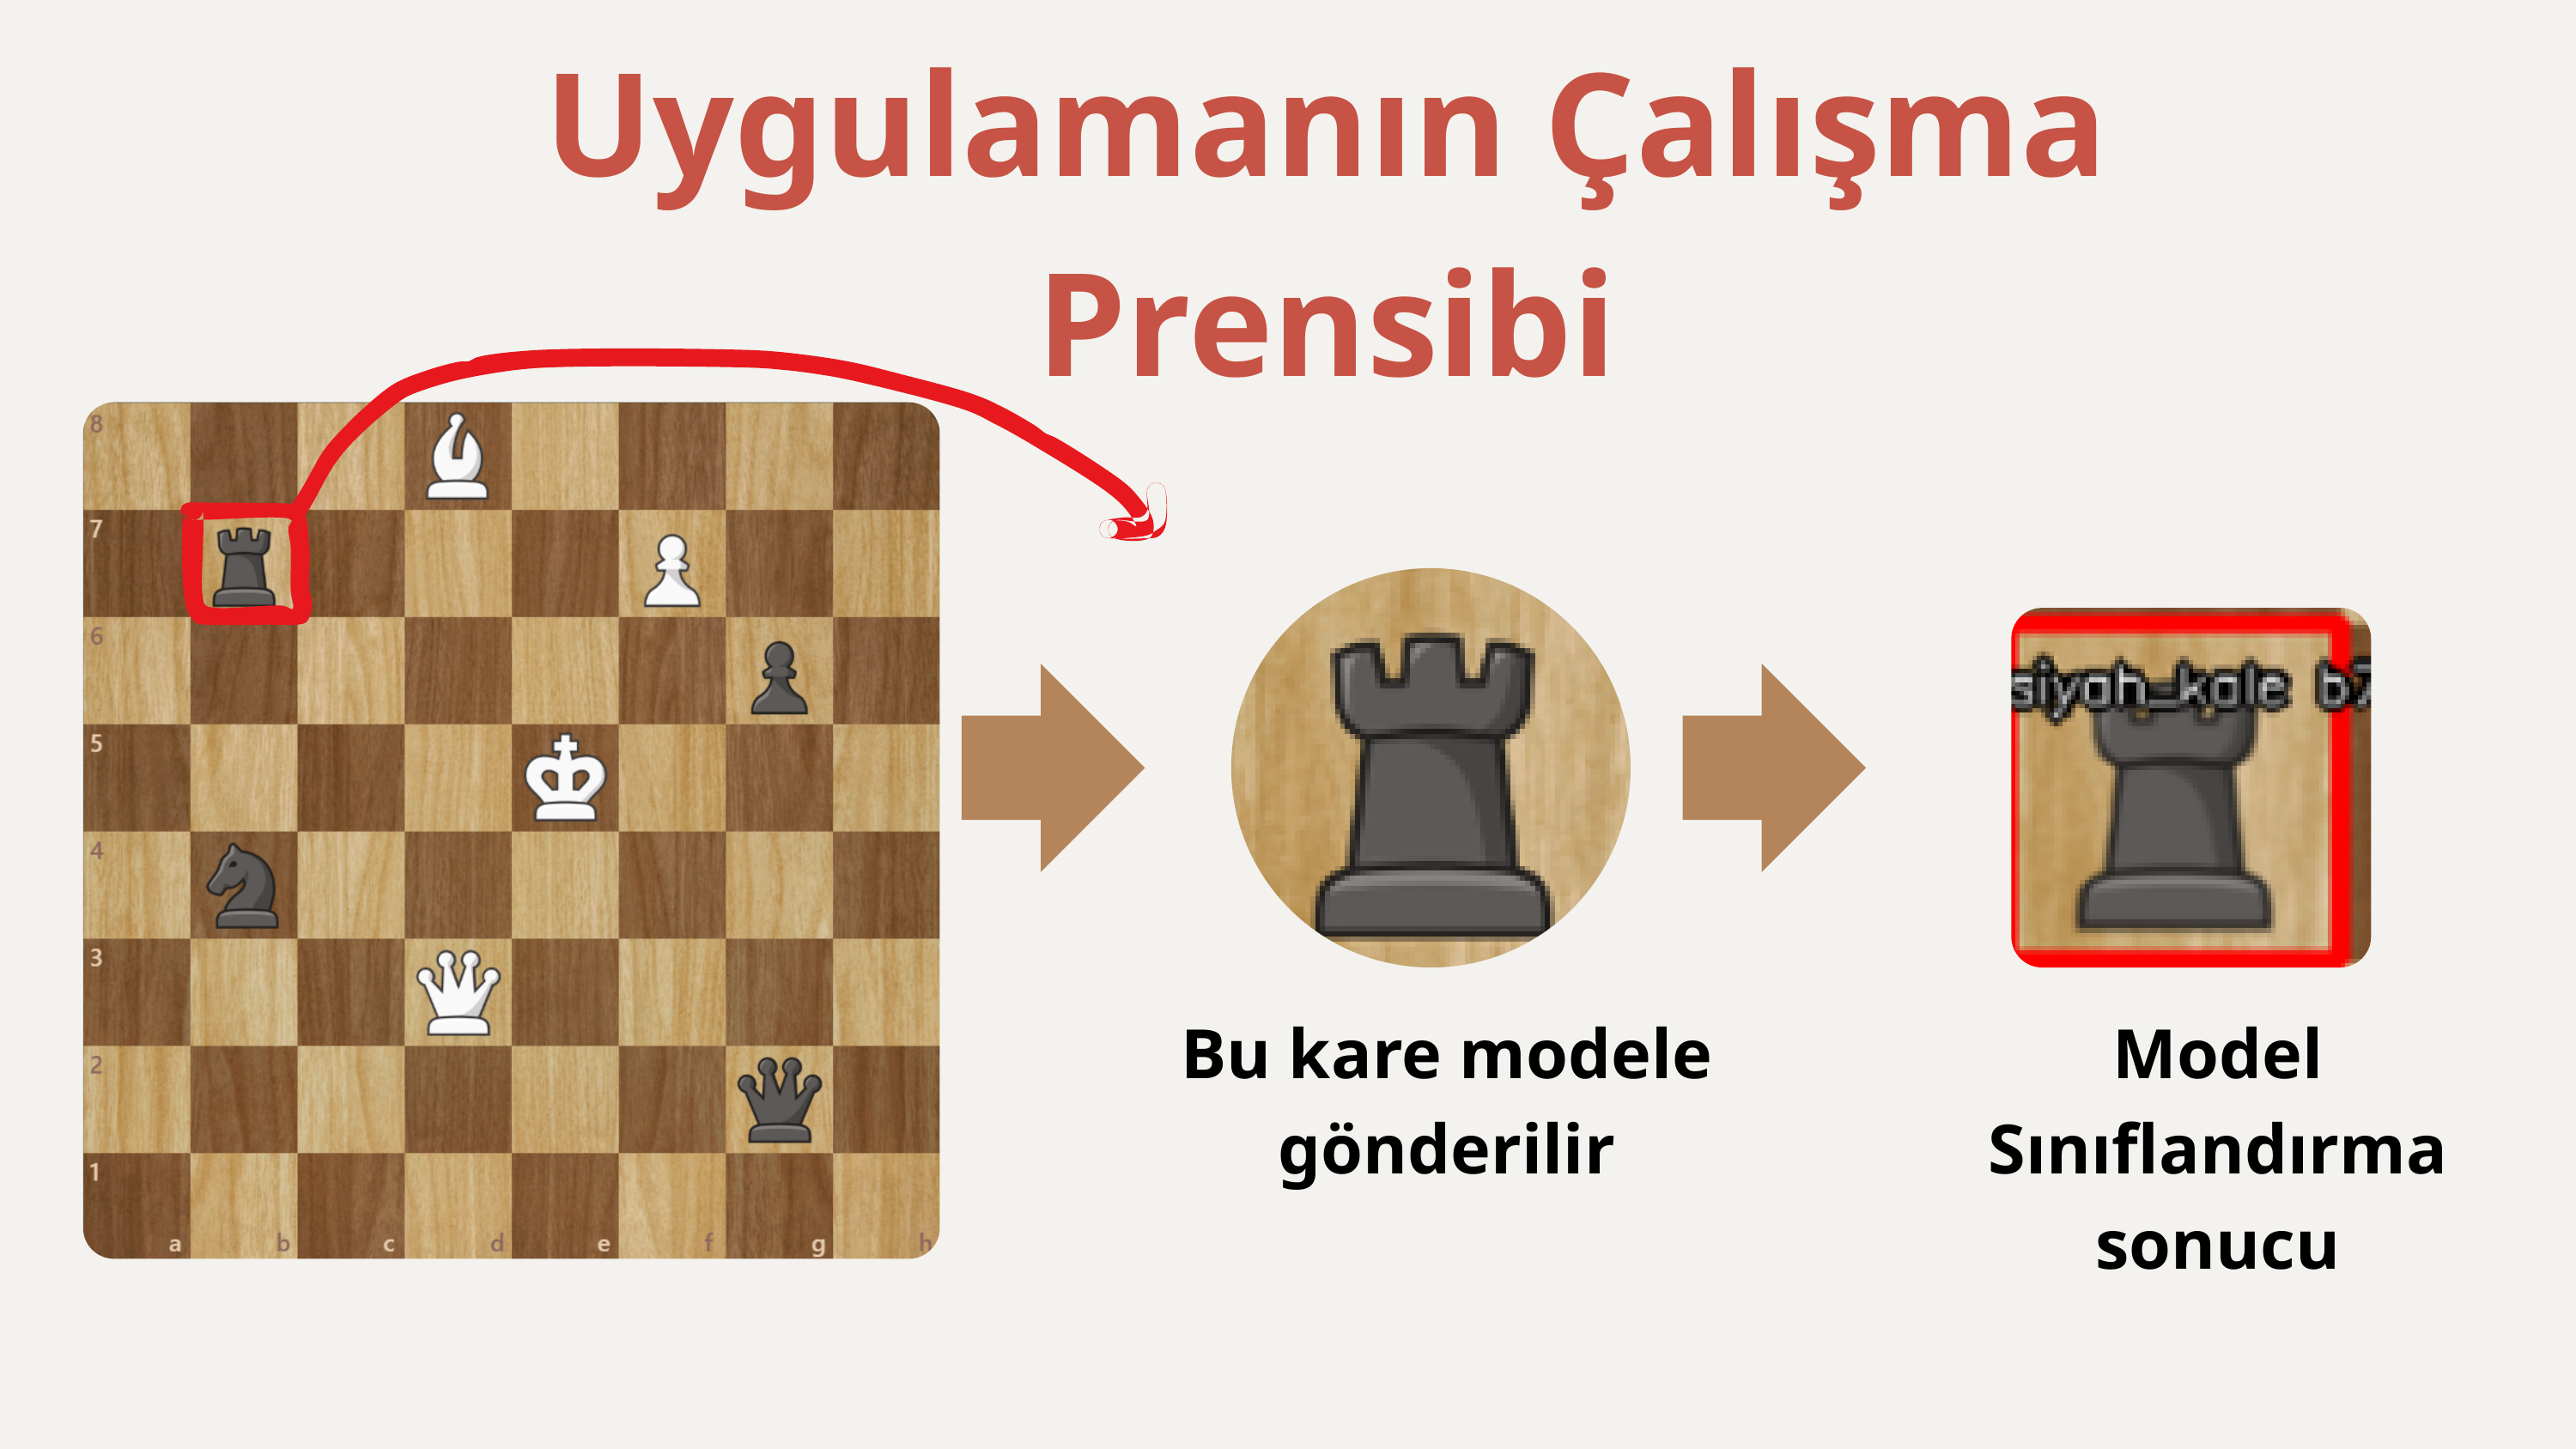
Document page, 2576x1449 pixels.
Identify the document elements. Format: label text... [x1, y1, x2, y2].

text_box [174, 495, 318, 631]
text_box Bu kare modele gönderilir [1145, 997, 1749, 1188]
text_box Uygulamanın Çalışma Prensibi [434, 4, 2219, 405]
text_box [2011, 607, 2372, 968]
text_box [282, 344, 1172, 547]
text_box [1682, 663, 1867, 873]
text_box Model Sınıflandırma sonucu [1916, 997, 2520, 1283]
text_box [82, 402, 940, 1259]
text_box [961, 663, 1145, 873]
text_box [1230, 567, 1631, 968]
